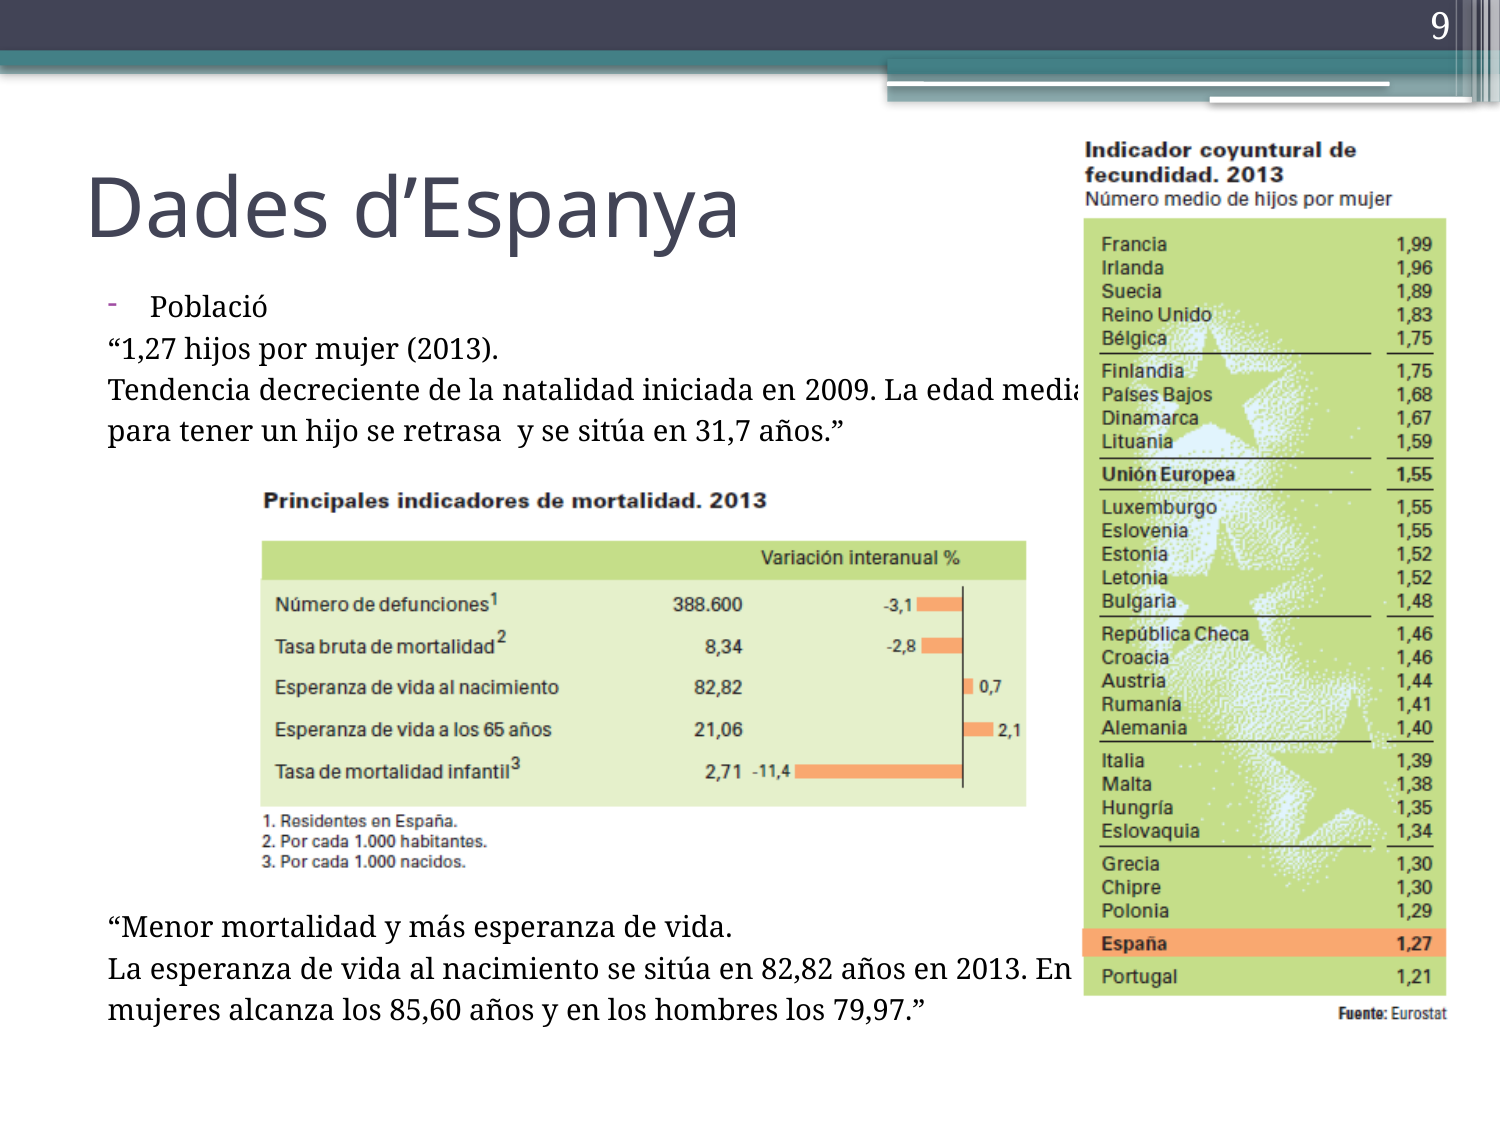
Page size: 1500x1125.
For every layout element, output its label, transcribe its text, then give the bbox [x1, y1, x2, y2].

picture [245, 480, 1032, 880]
title Dades d’Espanya [70, 117, 1421, 293]
list Població “1,27 hijos por mujer (2013). Tendencia decreciente de la natalidad iniciada en 2009. La edad media para tener un hijo se retrasa y se sitúa en 31,7 años.” “Menor mortalidad y más esperanza de vida. La esperanza de vida al nacimiento se sitúa en 82,82 años en 2013. En mujeres alcanza los 85,60 años y en los hombres los 79,97.” [75, 281, 1430, 1079]
slide_number 9 [1341, 0, 1466, 61]
picture [1077, 128, 1454, 1020]
